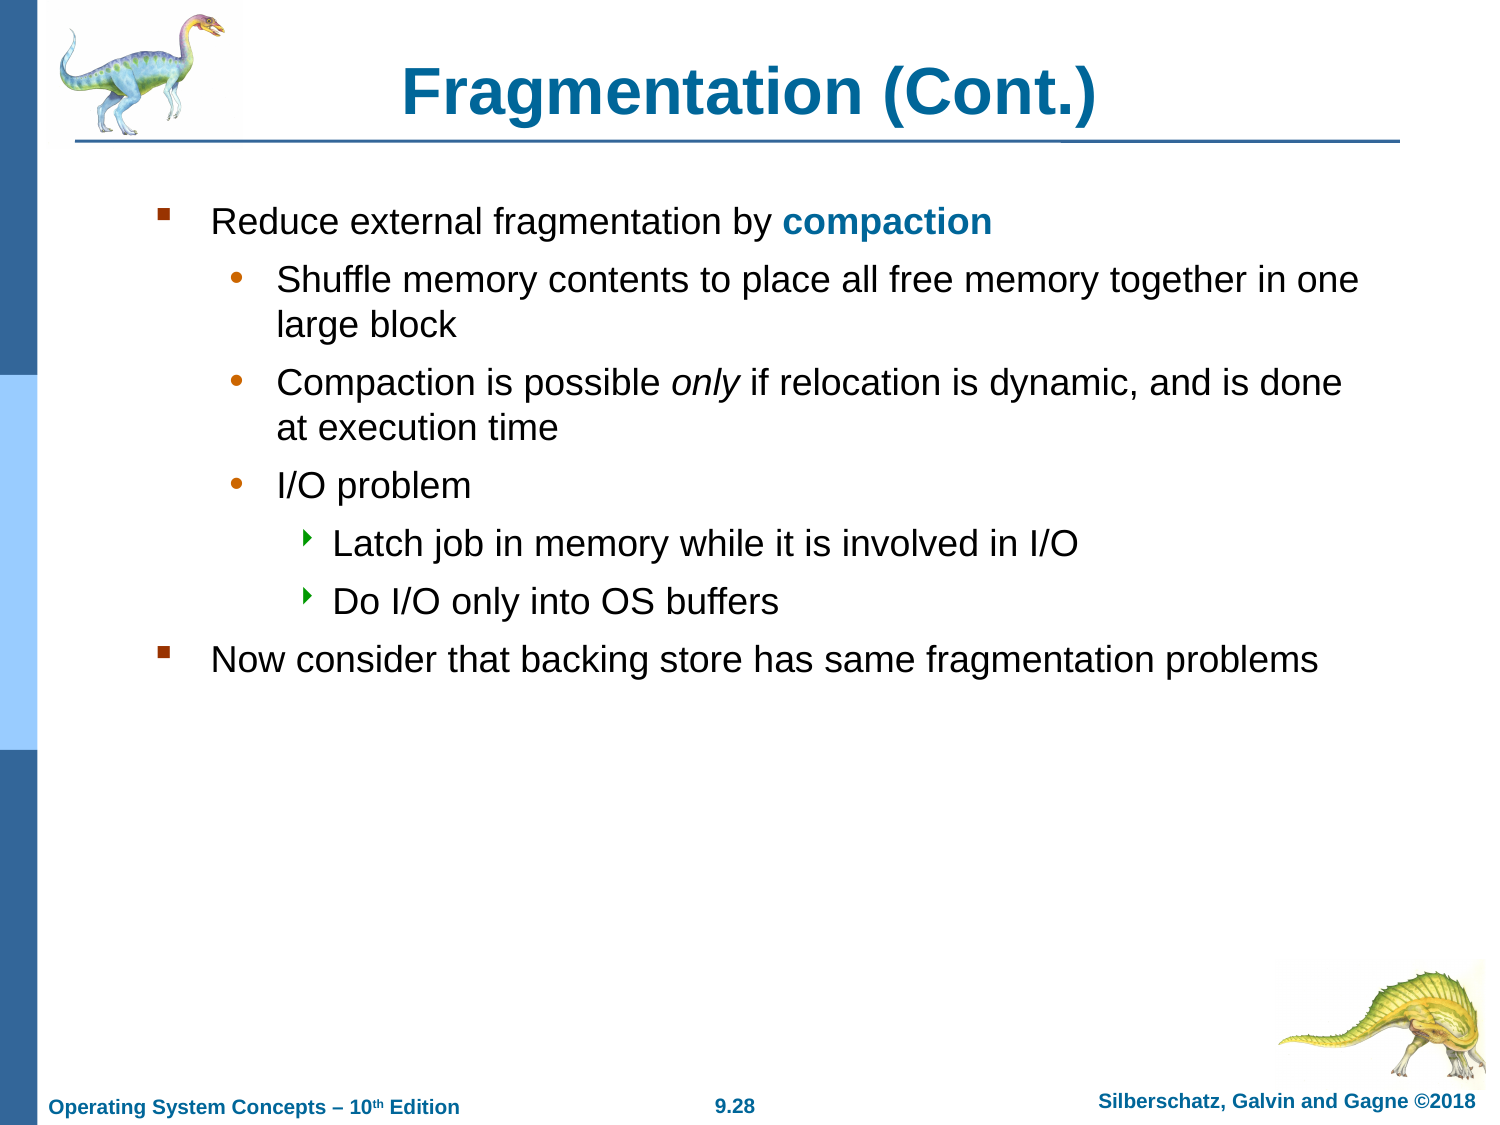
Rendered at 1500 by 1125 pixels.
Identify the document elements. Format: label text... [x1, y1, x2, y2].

picture [46, 0, 243, 149]
title Fragmentation (Cont.) [75, 40, 1425, 136]
picture [1275, 959, 1486, 1090]
list Reduce external fragmentation by compaction Shuffle memory contents to place all free memory together in one large block Compaction is possible only if relocation is dynamic, and is done at execution time I/O problem Latch job in memory while it is involved in I/O Do I/O only into OS buffers Now consider that backing store has same fragmentation problems [139, 189, 1395, 933]
